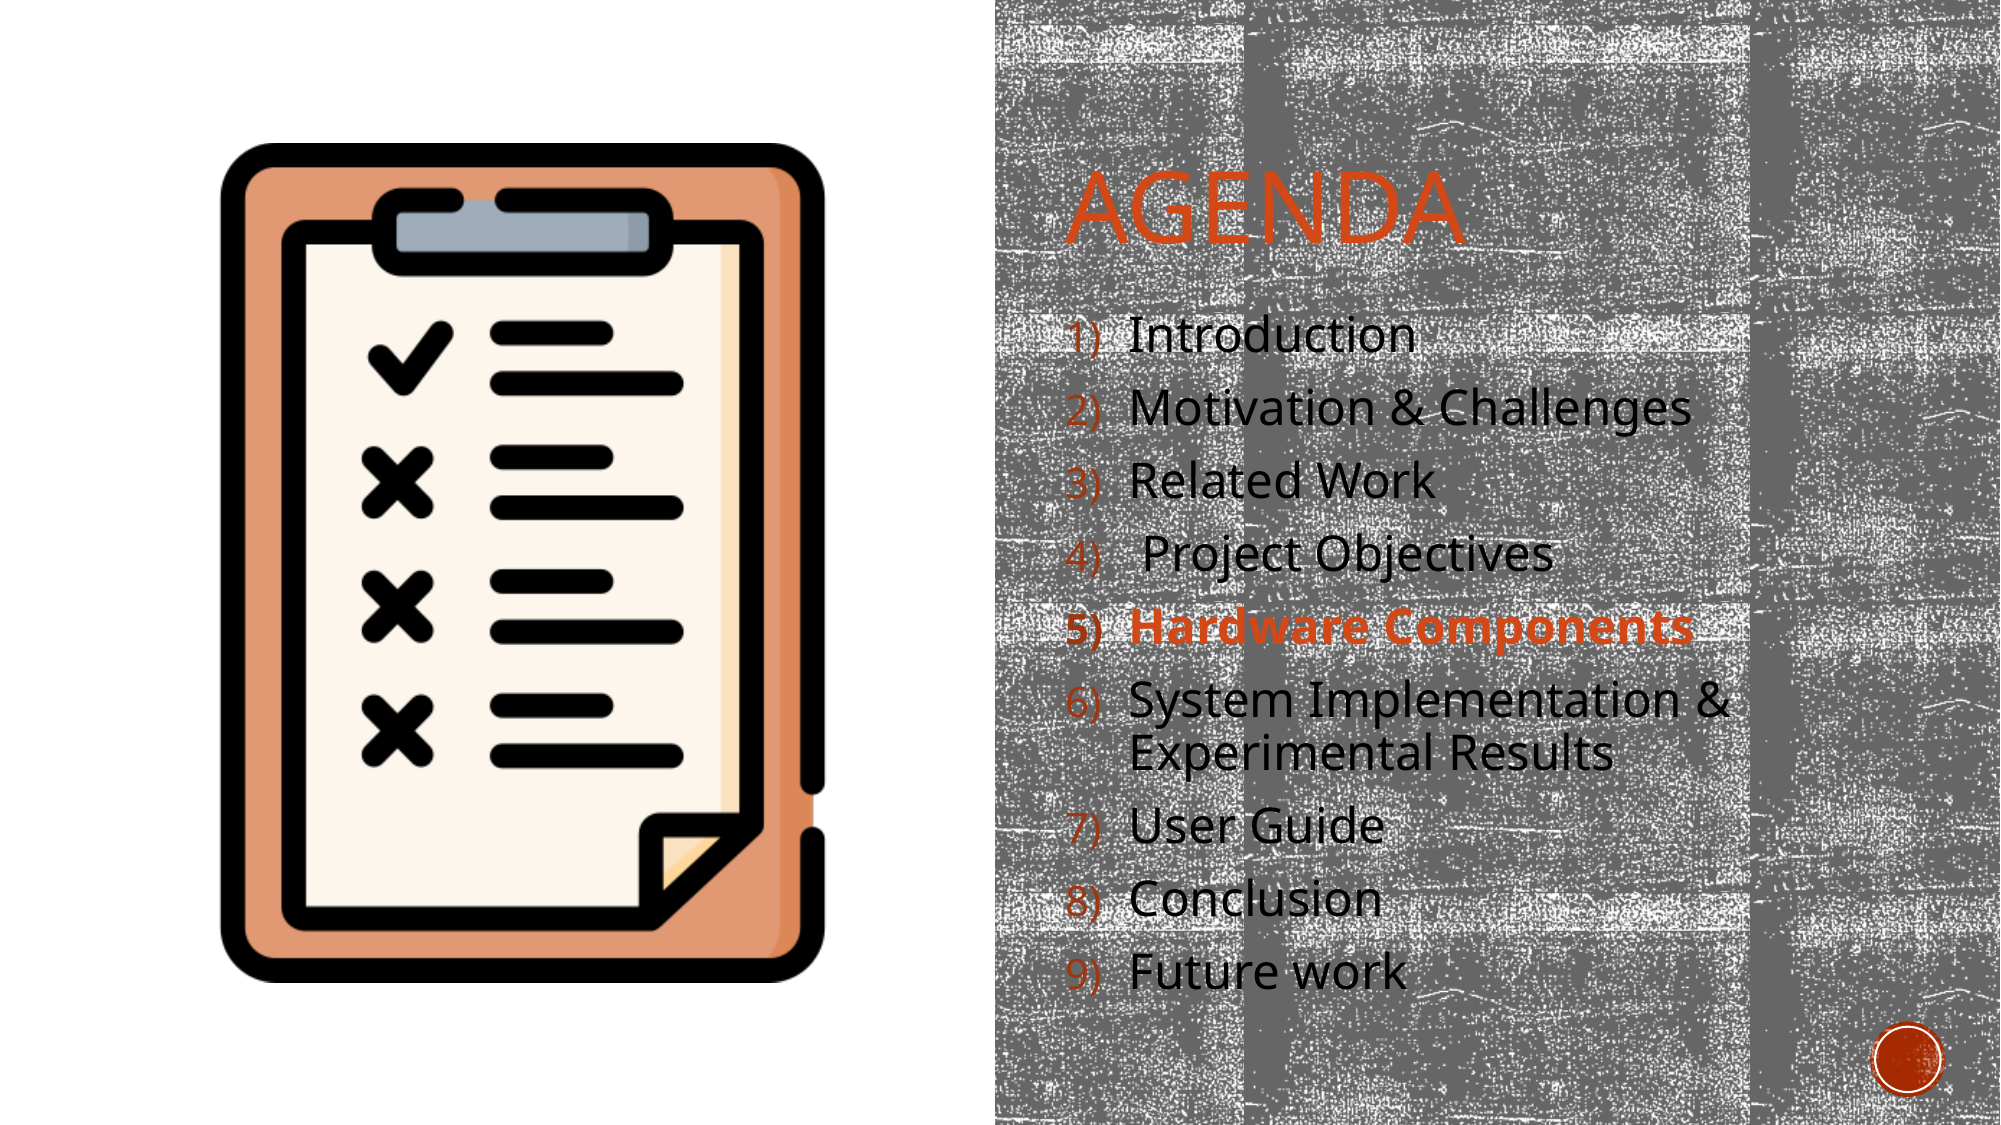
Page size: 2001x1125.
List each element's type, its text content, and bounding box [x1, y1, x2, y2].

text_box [1872, 1024, 1943, 1096]
title agenda [1050, 79, 1920, 302]
text_box [994, 0, 2000, 1125]
list Introduction Motivation & Challenges Related Work Project Objectives Hardware Components System Implementation & Experimental Results User Guide Conclusion Future work [1050, 302, 1920, 1013]
picture [103, 143, 943, 983]
